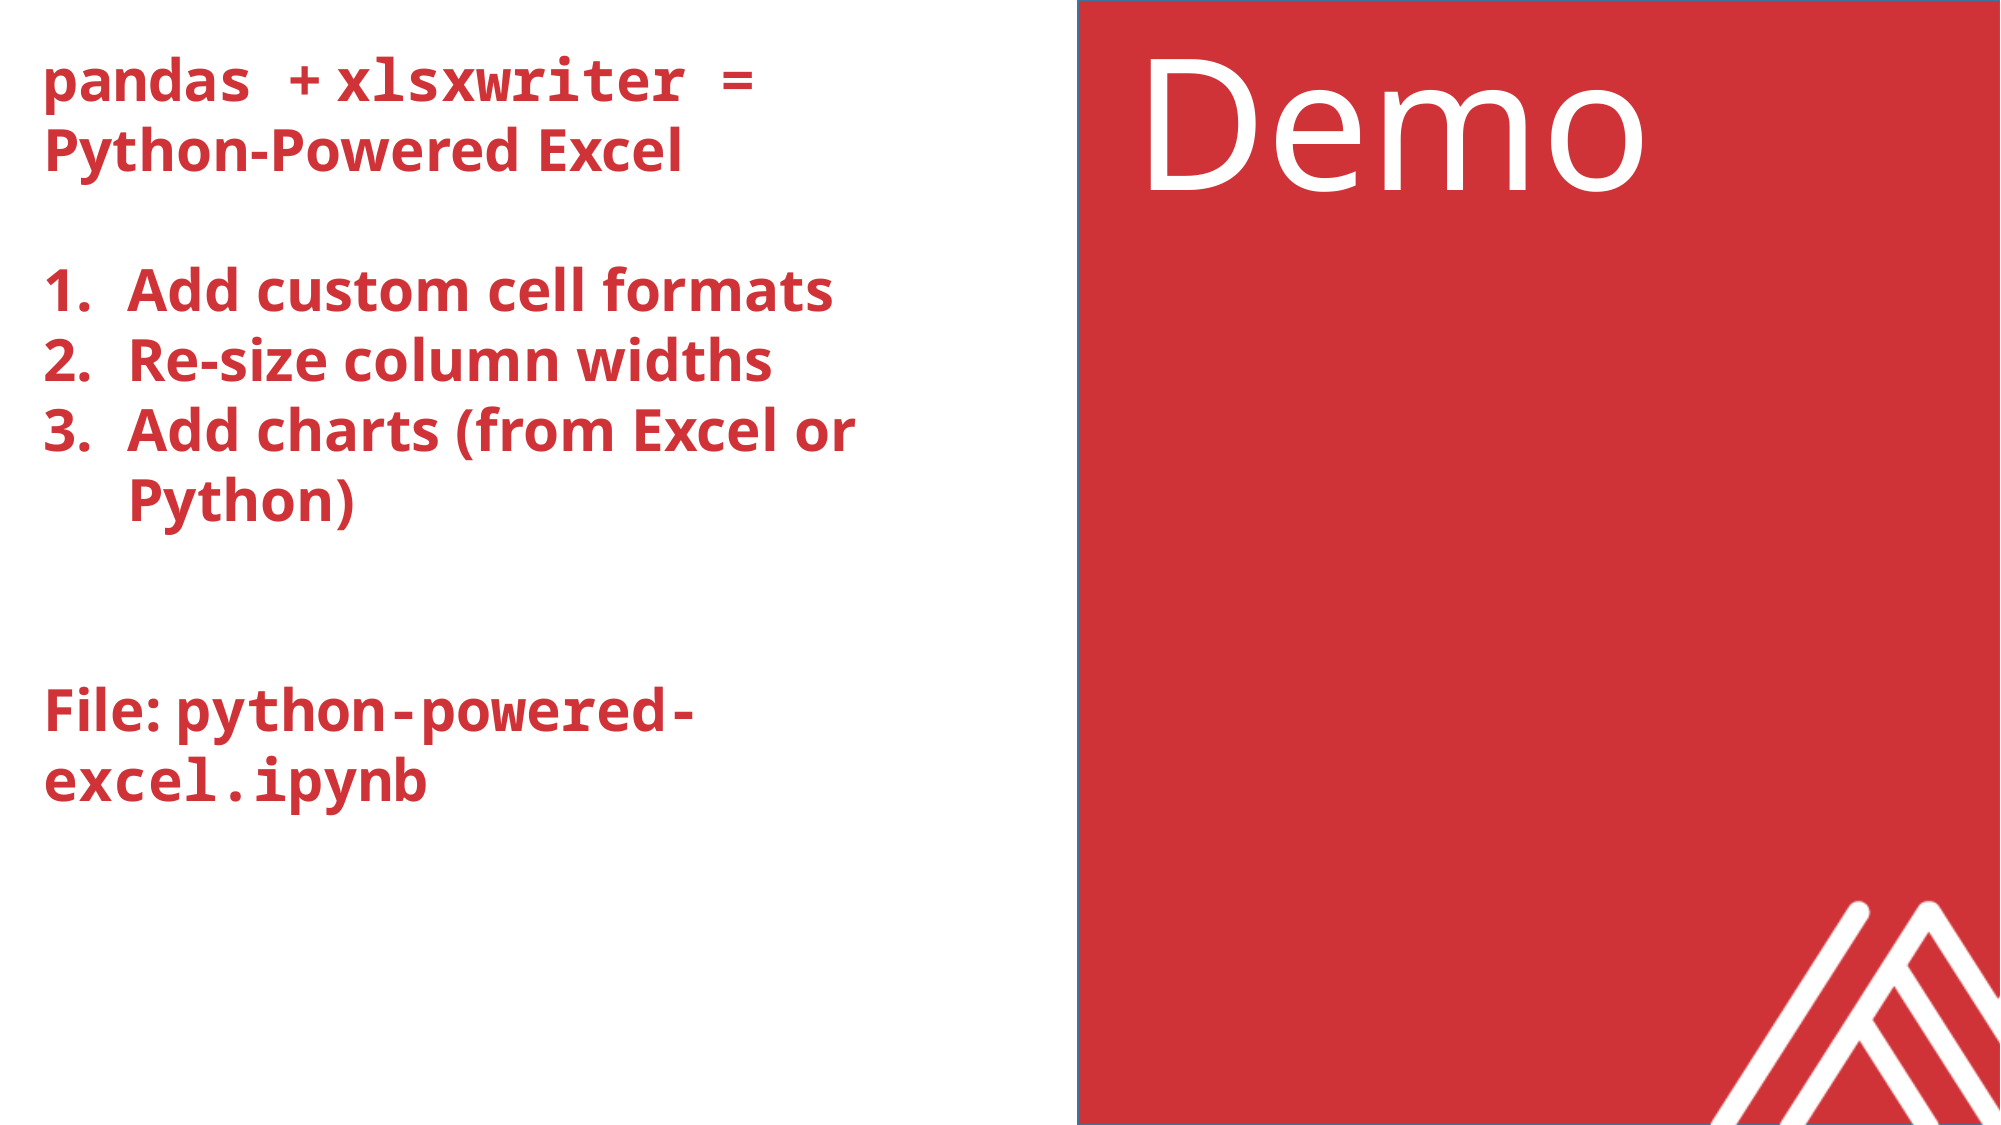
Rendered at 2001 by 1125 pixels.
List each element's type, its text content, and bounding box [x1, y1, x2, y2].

text_box pandas + xlsxwriter = Python-Powered Excel Add custom cell formats Re-size column widths Add charts (from Excel or Python) File: python-powered-excel.ipynb [28, 36, 1027, 821]
text_box Demo [1118, 0, 1795, 235]
picture [1703, 825, 2000, 1125]
text_box [1077, 0, 2000, 1125]
